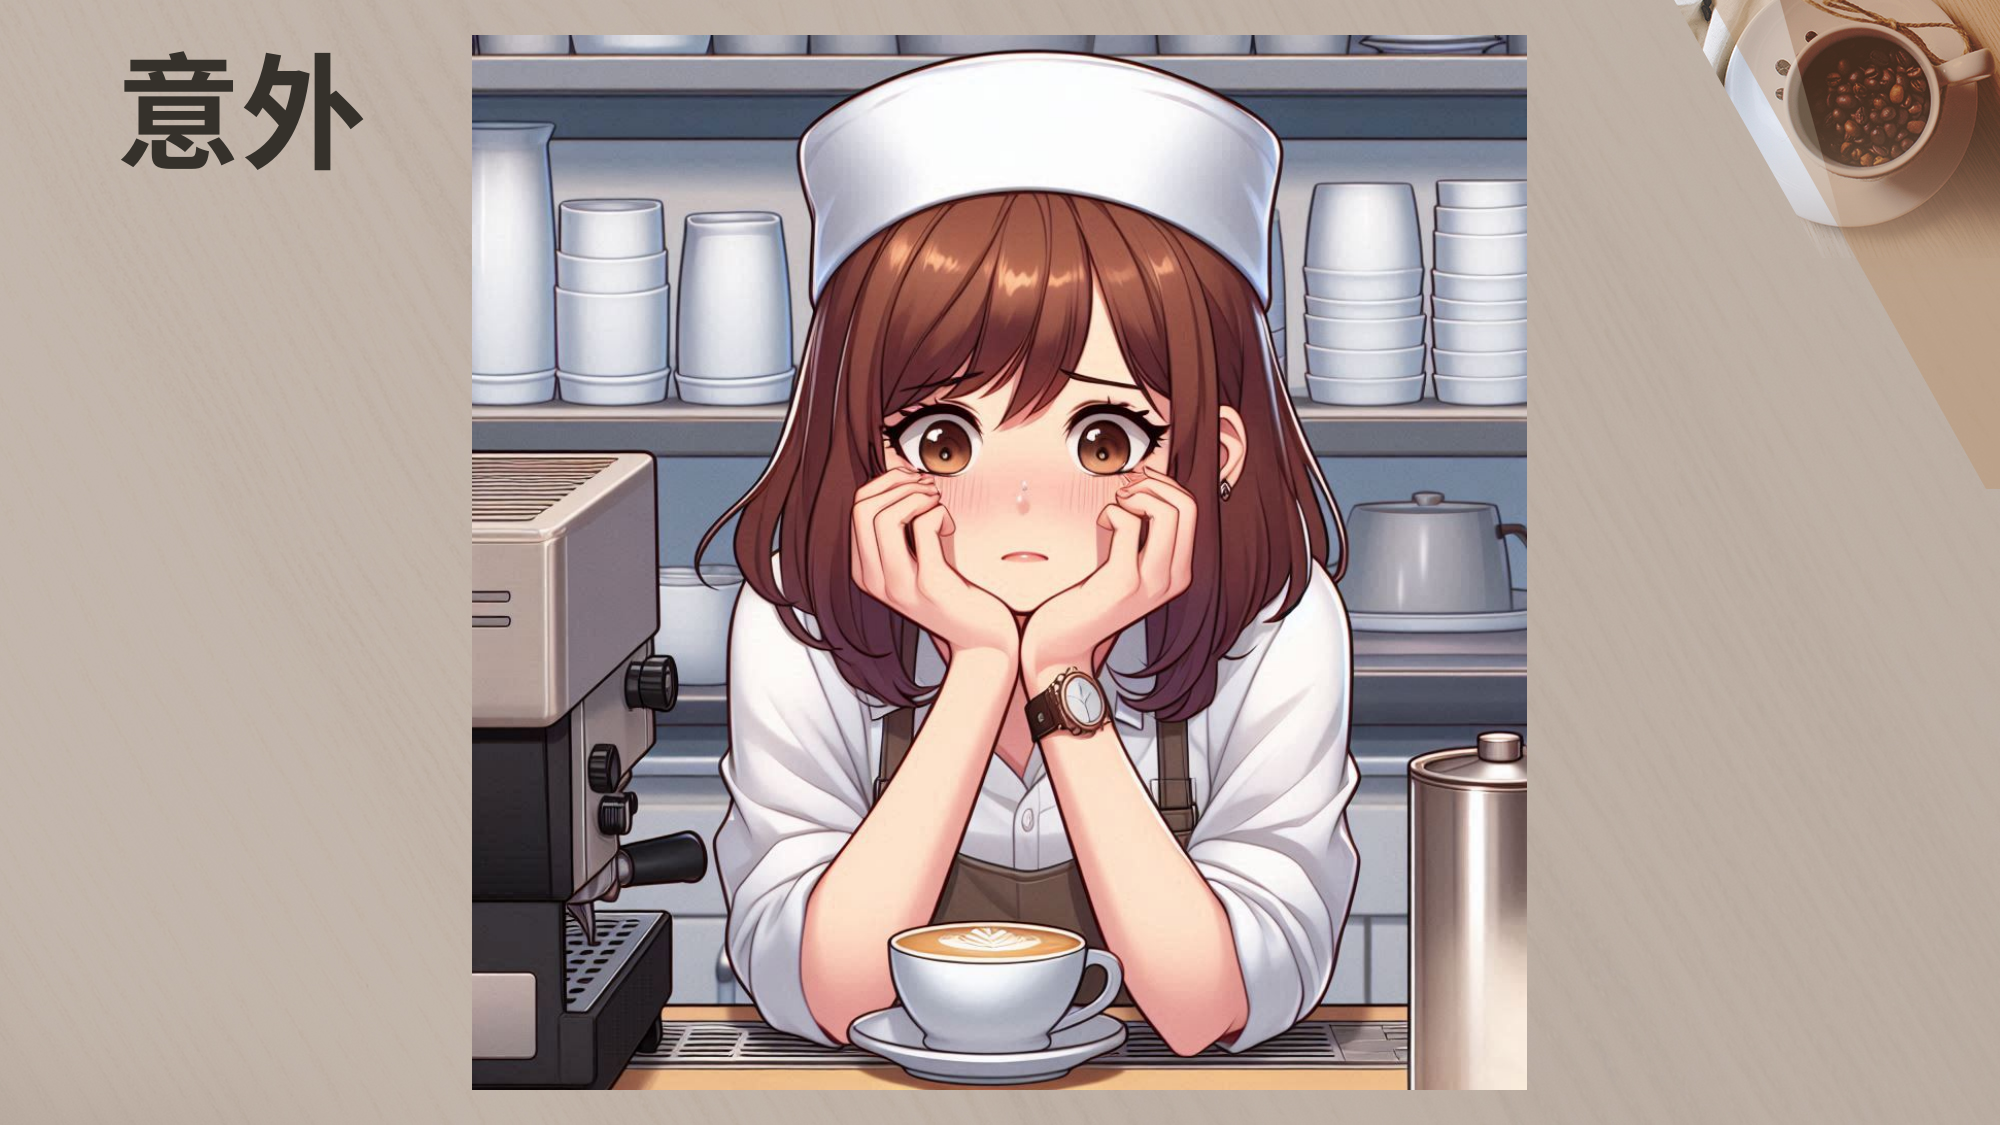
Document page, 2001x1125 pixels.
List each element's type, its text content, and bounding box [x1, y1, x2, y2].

picture [0, 0, 2000, 1125]
title 意外 [99, 53, 413, 185]
